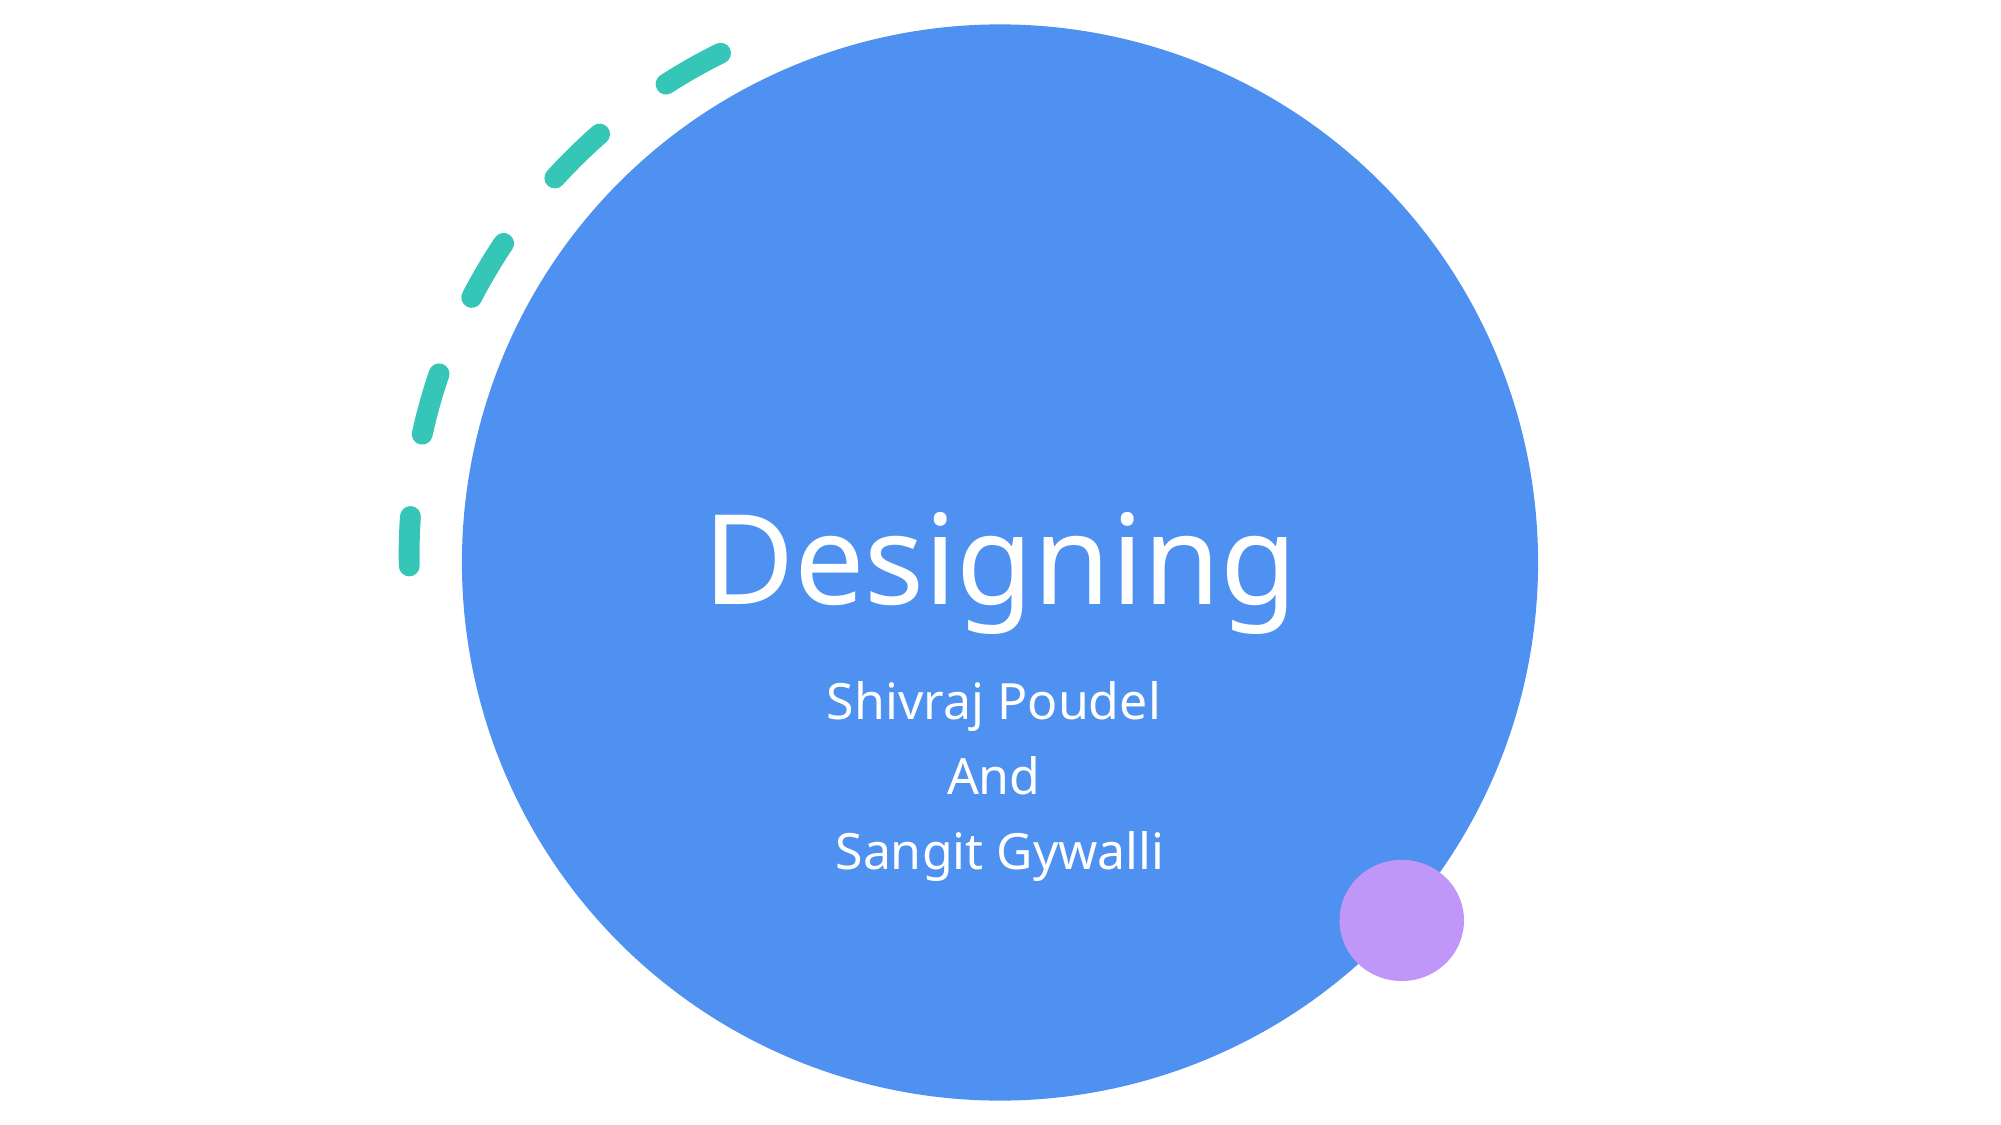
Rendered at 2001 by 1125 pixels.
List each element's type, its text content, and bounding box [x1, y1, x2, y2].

list Shivraj Poudel And Sangit Gywalli [544, 668, 1457, 921]
title Designing [544, 226, 1457, 639]
